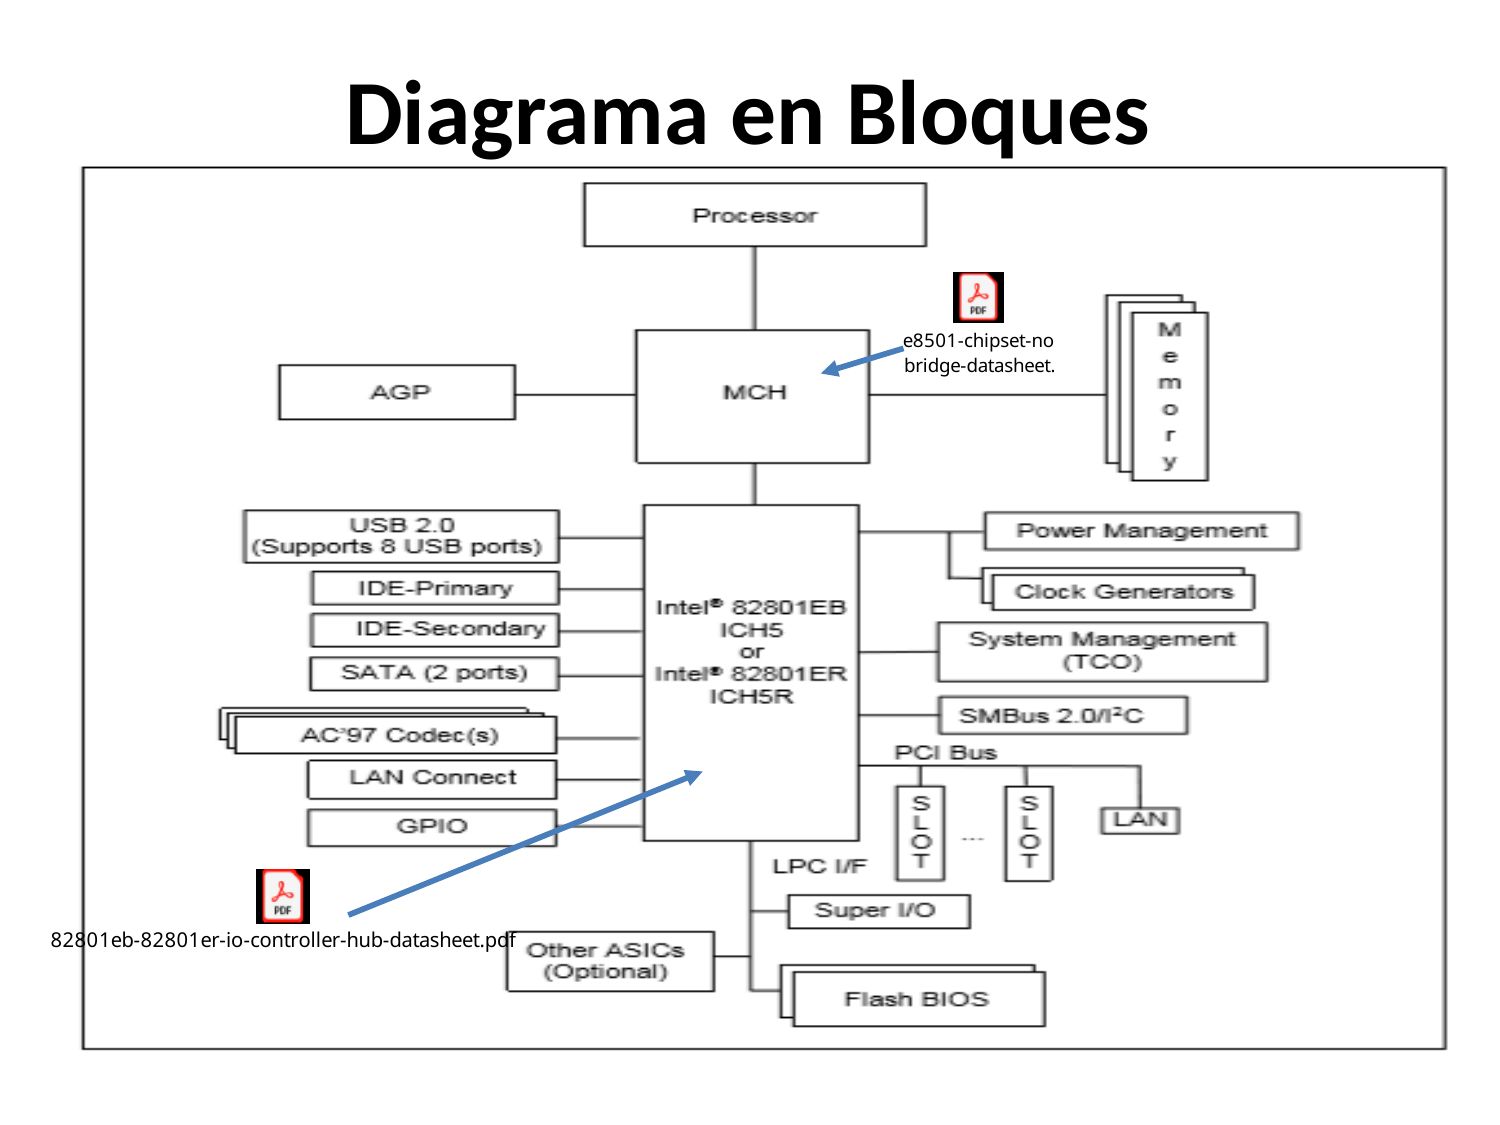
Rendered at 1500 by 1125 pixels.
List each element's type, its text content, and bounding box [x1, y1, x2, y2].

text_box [820, 348, 904, 374]
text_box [903, 272, 1054, 403]
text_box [348, 771, 703, 916]
picture [74, 160, 1485, 1059]
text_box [3, 869, 563, 961]
title Diagrama en Bloques [73, 14, 1424, 160]
